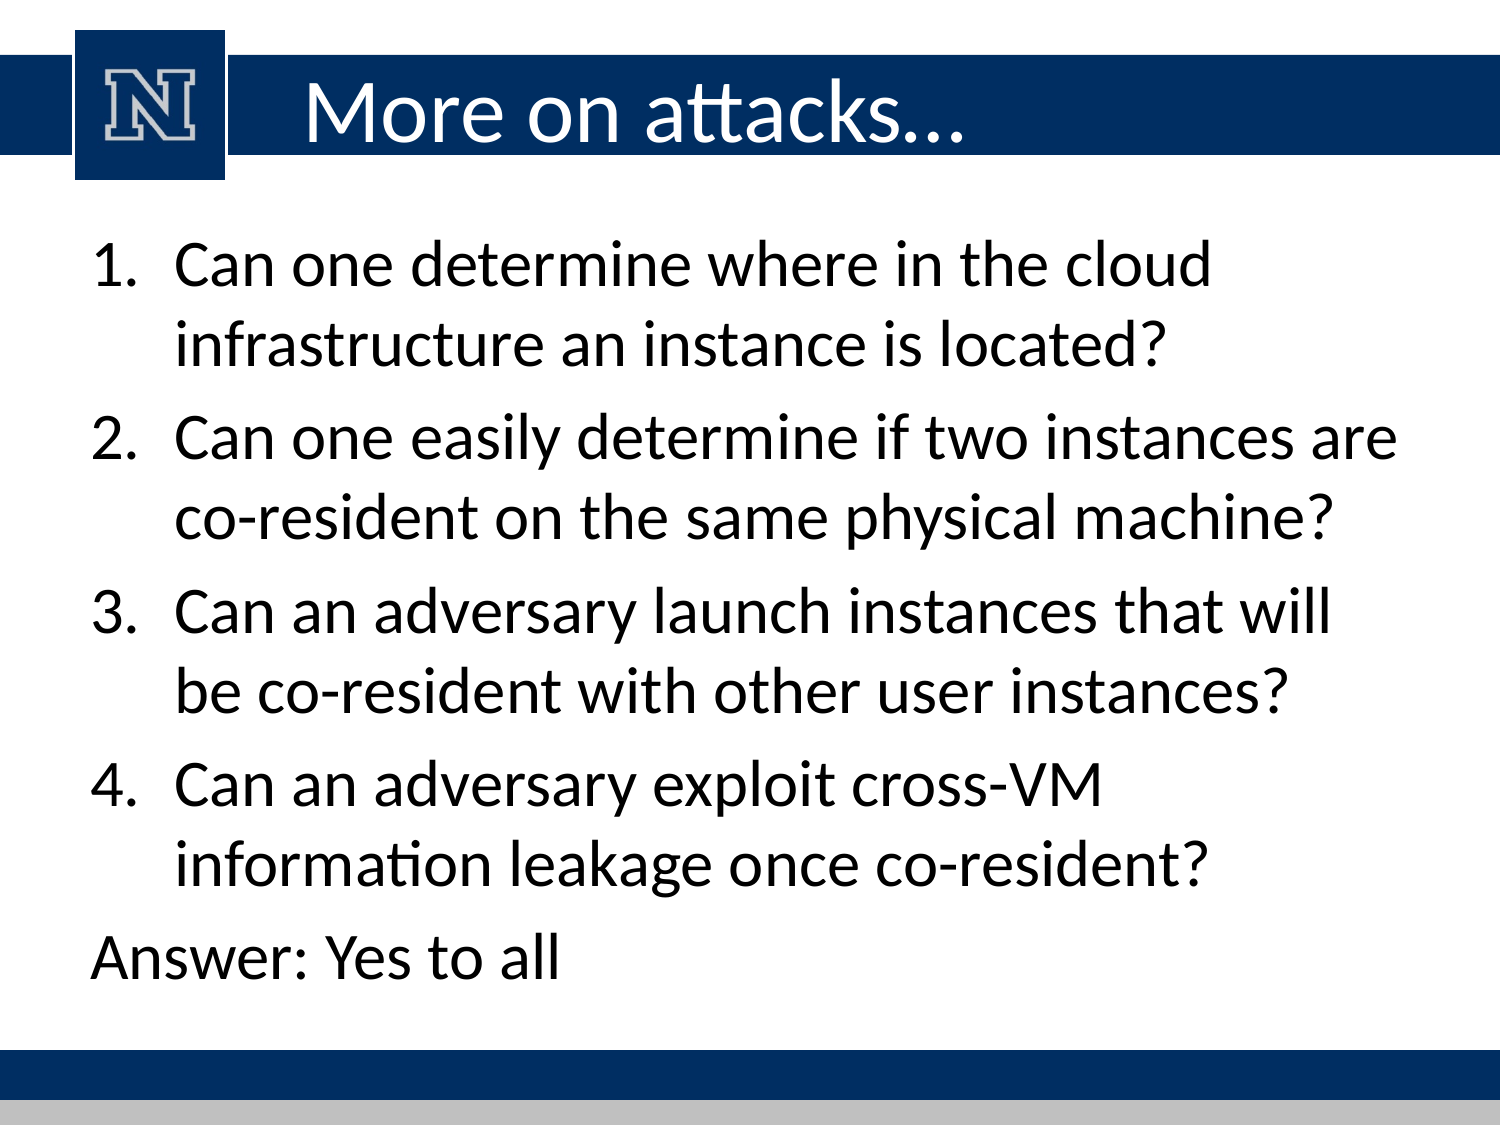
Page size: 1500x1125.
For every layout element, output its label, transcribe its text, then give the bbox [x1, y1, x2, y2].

picture [75, 30, 225, 180]
list Can one determine where in the cloud infrastructure an instance is located? Can one easily determine if two instances are co-resident on the same physical machine? Can an adversary launch instances that will be co-resident with other user instances? Can an adversary exploit cross-VM information leakage once co-resident? Answer: Yes to all [75, 212, 1425, 1005]
title More on attacks… [287, 12, 1475, 200]
